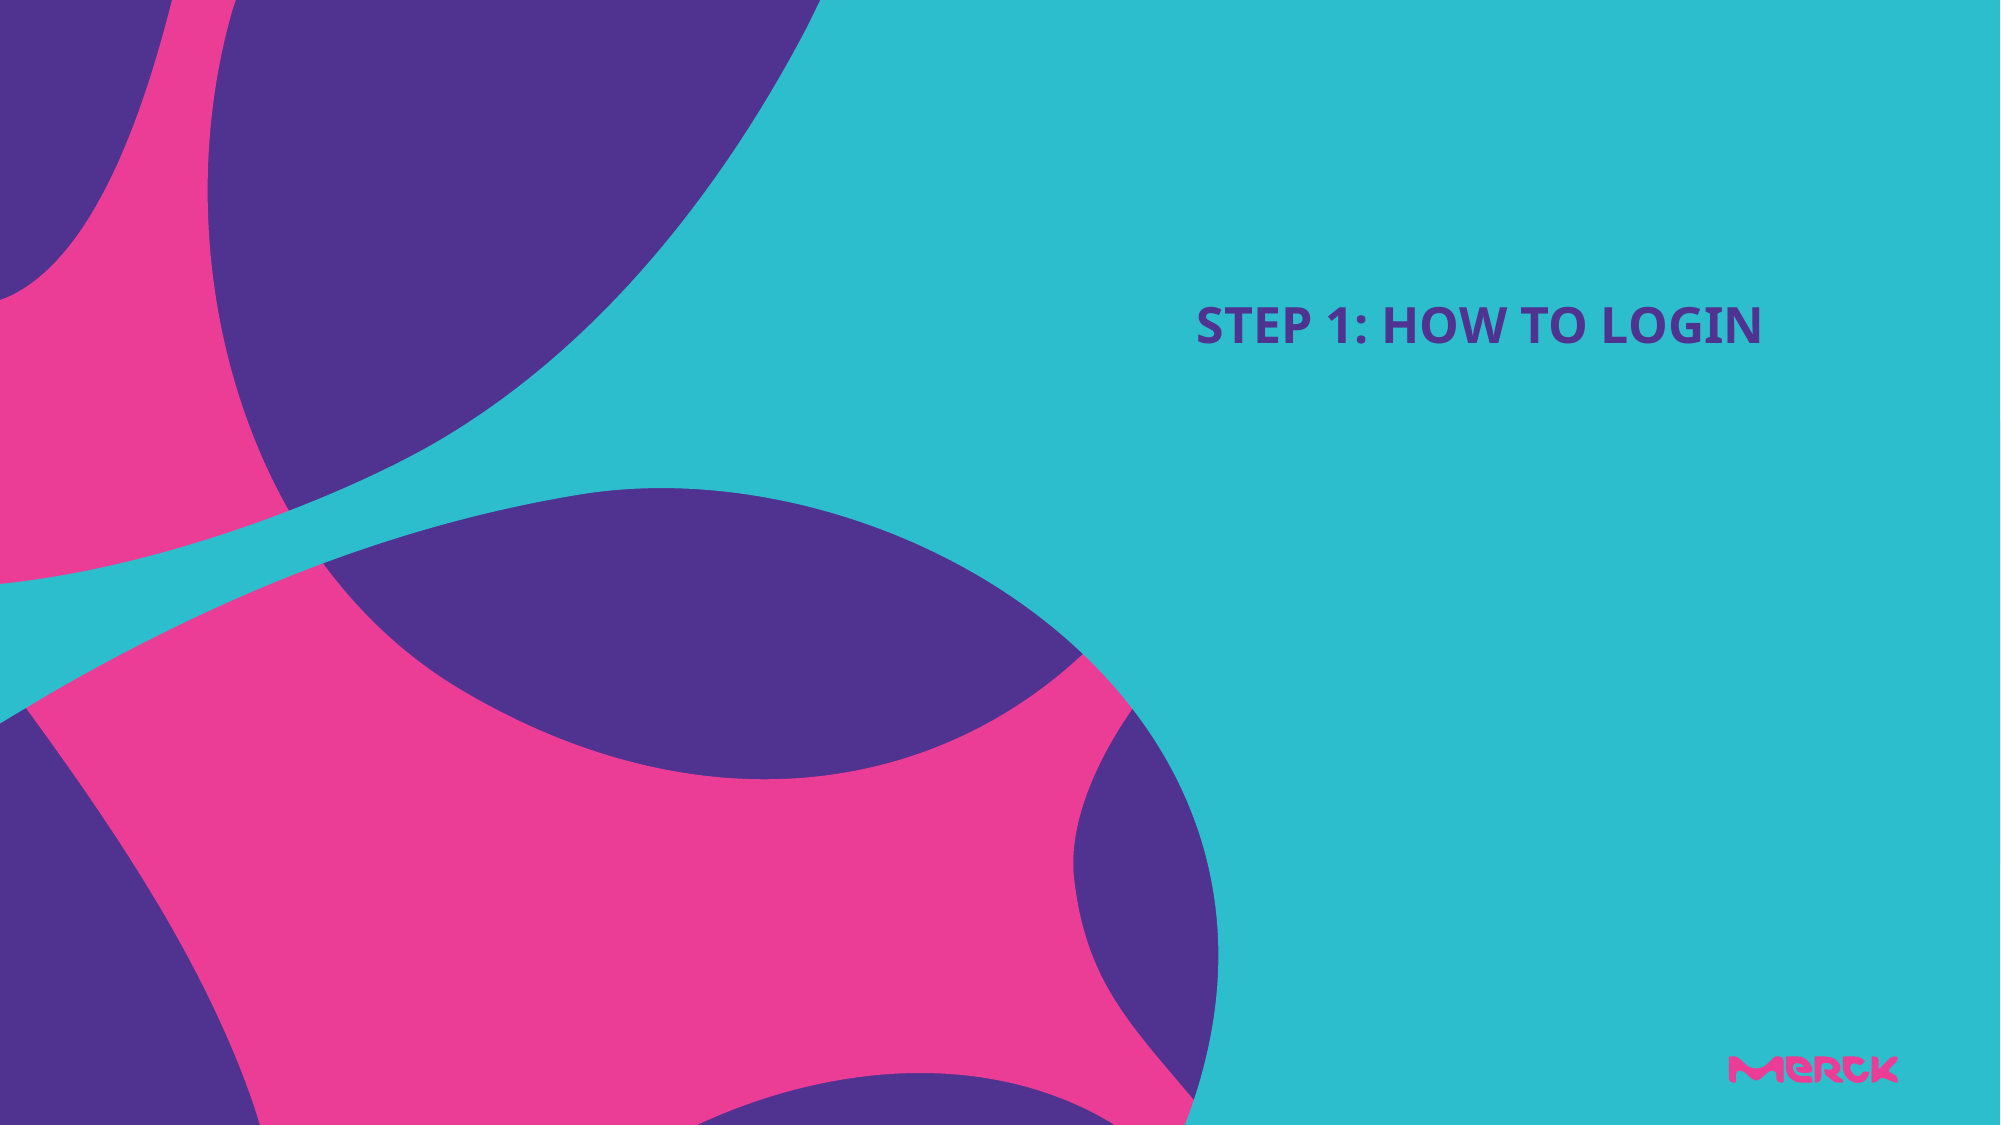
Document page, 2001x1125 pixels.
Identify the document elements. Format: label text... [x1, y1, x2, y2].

title Step 1: How to login [1196, 290, 1898, 357]
